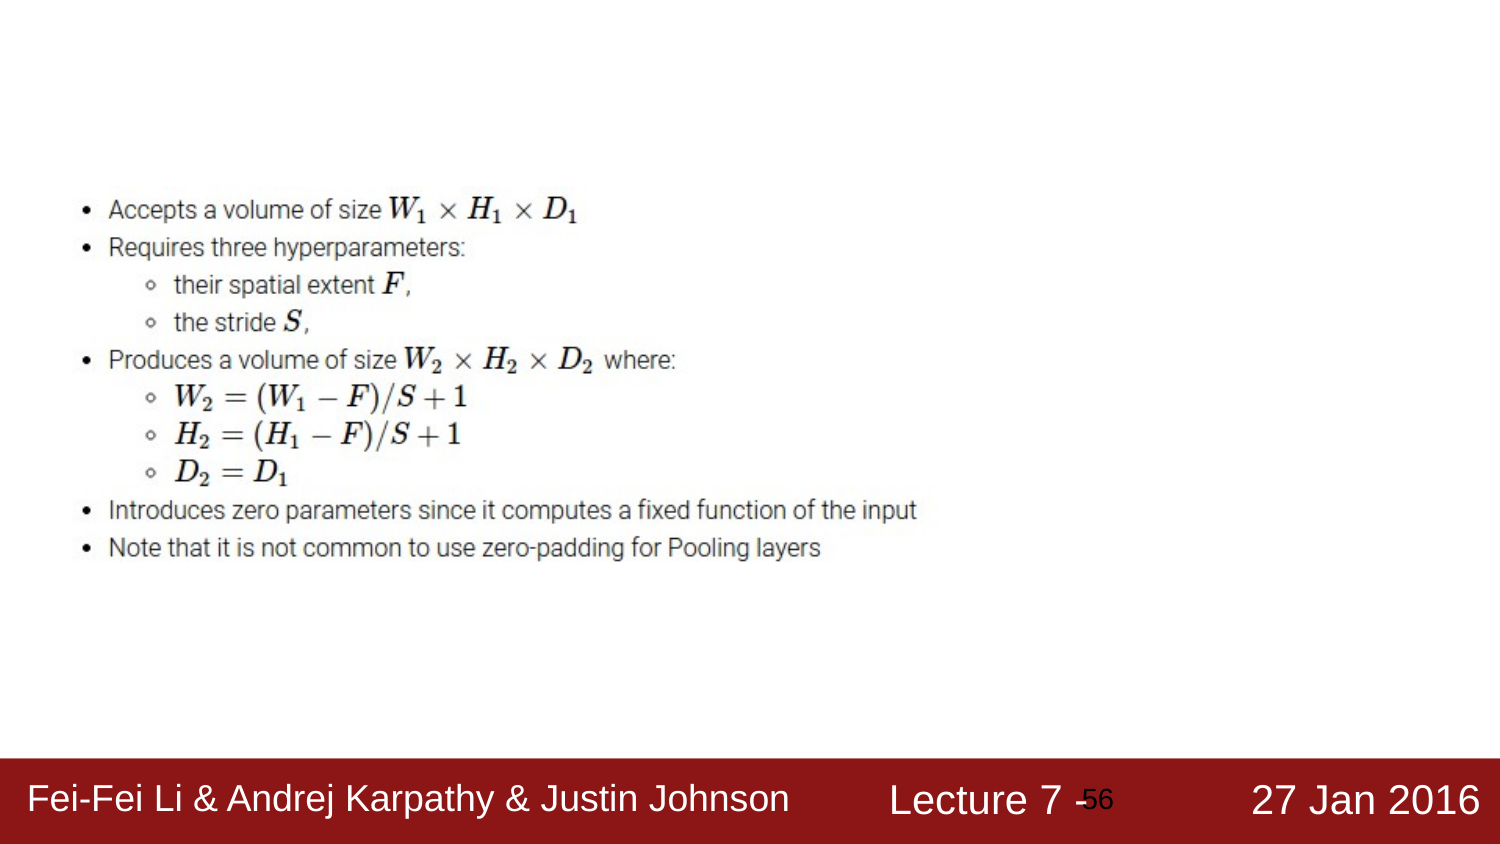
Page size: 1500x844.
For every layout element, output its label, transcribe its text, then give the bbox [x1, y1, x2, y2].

picture [61, 186, 939, 575]
slide_number ‹#› [1066, 765, 1157, 831]
